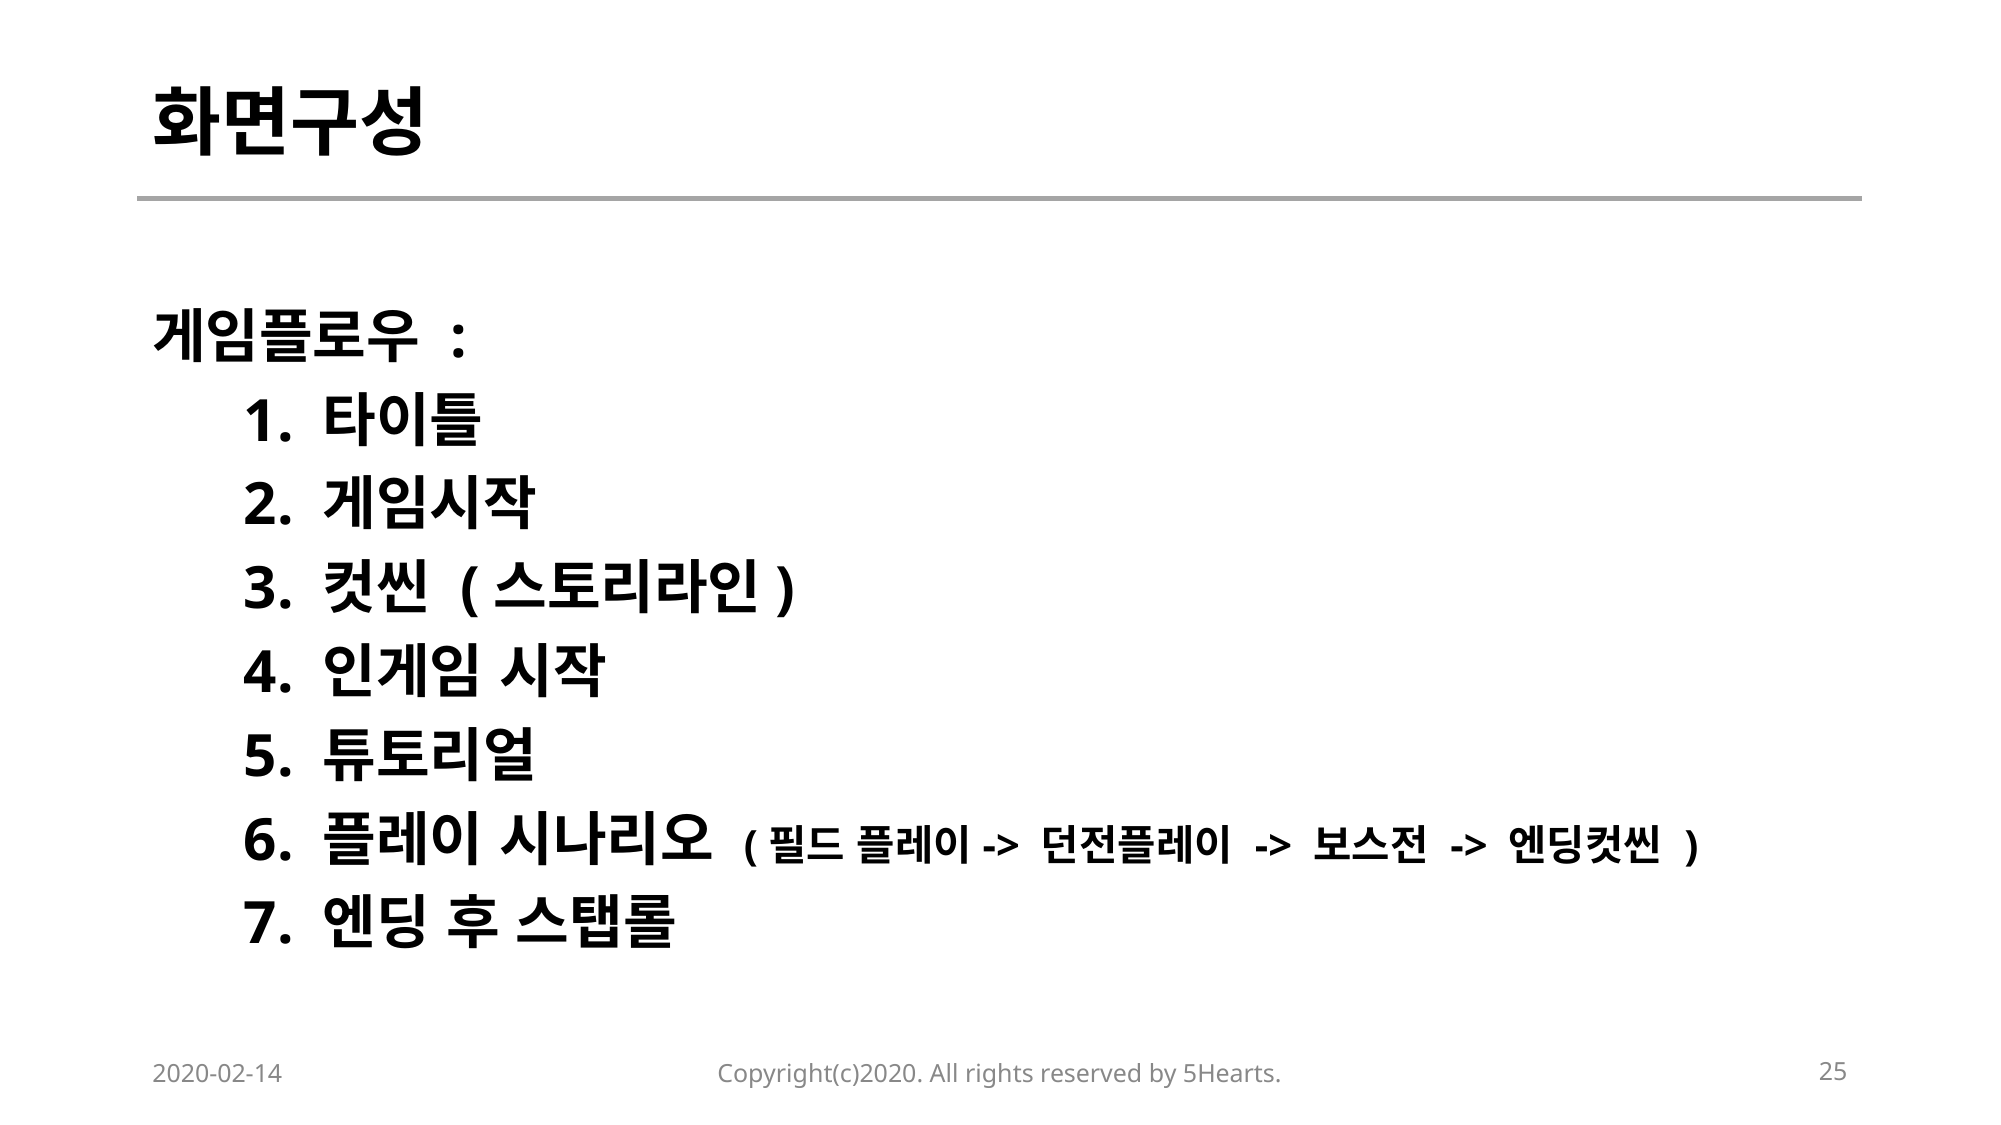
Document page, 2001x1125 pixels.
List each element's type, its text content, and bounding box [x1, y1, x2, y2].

slide_number 25 [1412, 1042, 1863, 1103]
list 게임플로우 : 1. 타이틀 2. 게임시작 3. 컷씬 (스토리라인) 4. 인게임 시작 5. 튜토리얼 6. 플레이 시나리오 (필드 플레이-> 던전플레이 -> 보스전 -> 엔딩컷씬 ) 7. 엔딩 후 스탭롤 [137, 299, 1863, 1014]
footer Copyright(c)2020. All rights reserved by 5Hearts. [662, 1042, 1338, 1103]
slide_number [137, 1042, 588, 1103]
title 화면구성 [137, 59, 1863, 191]
